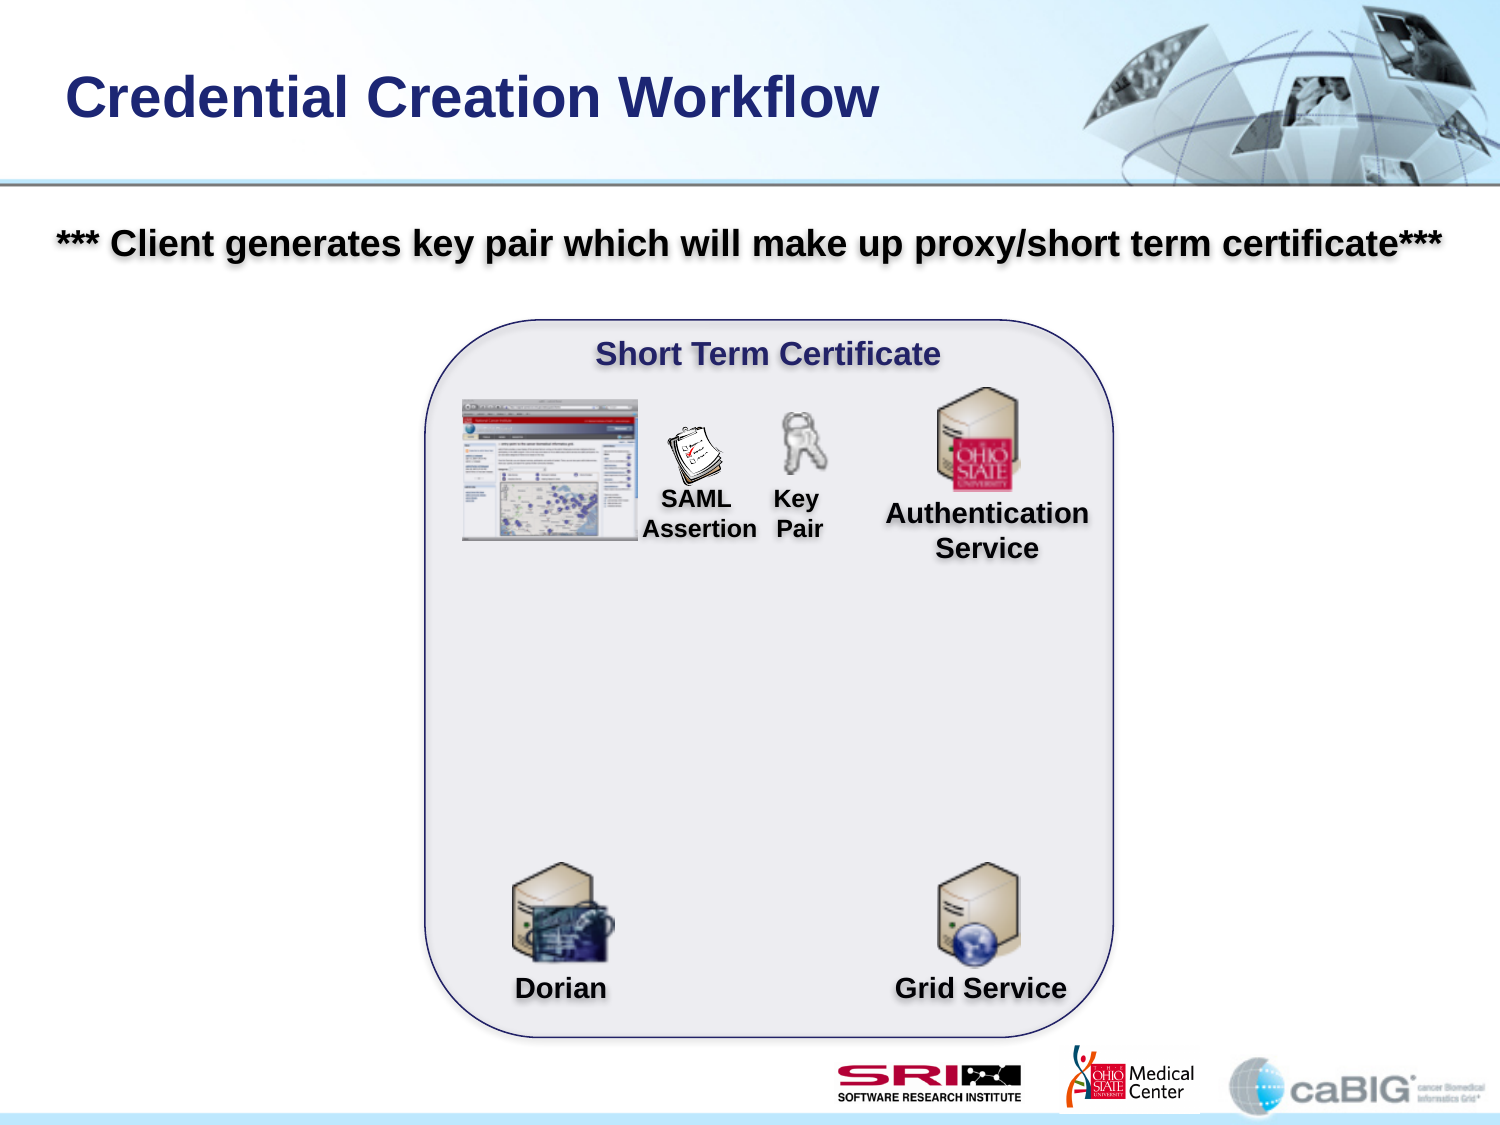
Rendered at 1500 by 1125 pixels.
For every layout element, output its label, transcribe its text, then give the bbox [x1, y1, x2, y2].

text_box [699, 412, 901, 551]
title Credential Creation Workflow [49, 0, 1176, 188]
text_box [624, 424, 776, 563]
text_box *** Client generates key pair which will make up proxy/short term certificate*** [0, 206, 1500, 301]
picture [0, 292, 1500, 1125]
picture [0, 0, 1500, 216]
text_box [424, 319, 1138, 1038]
